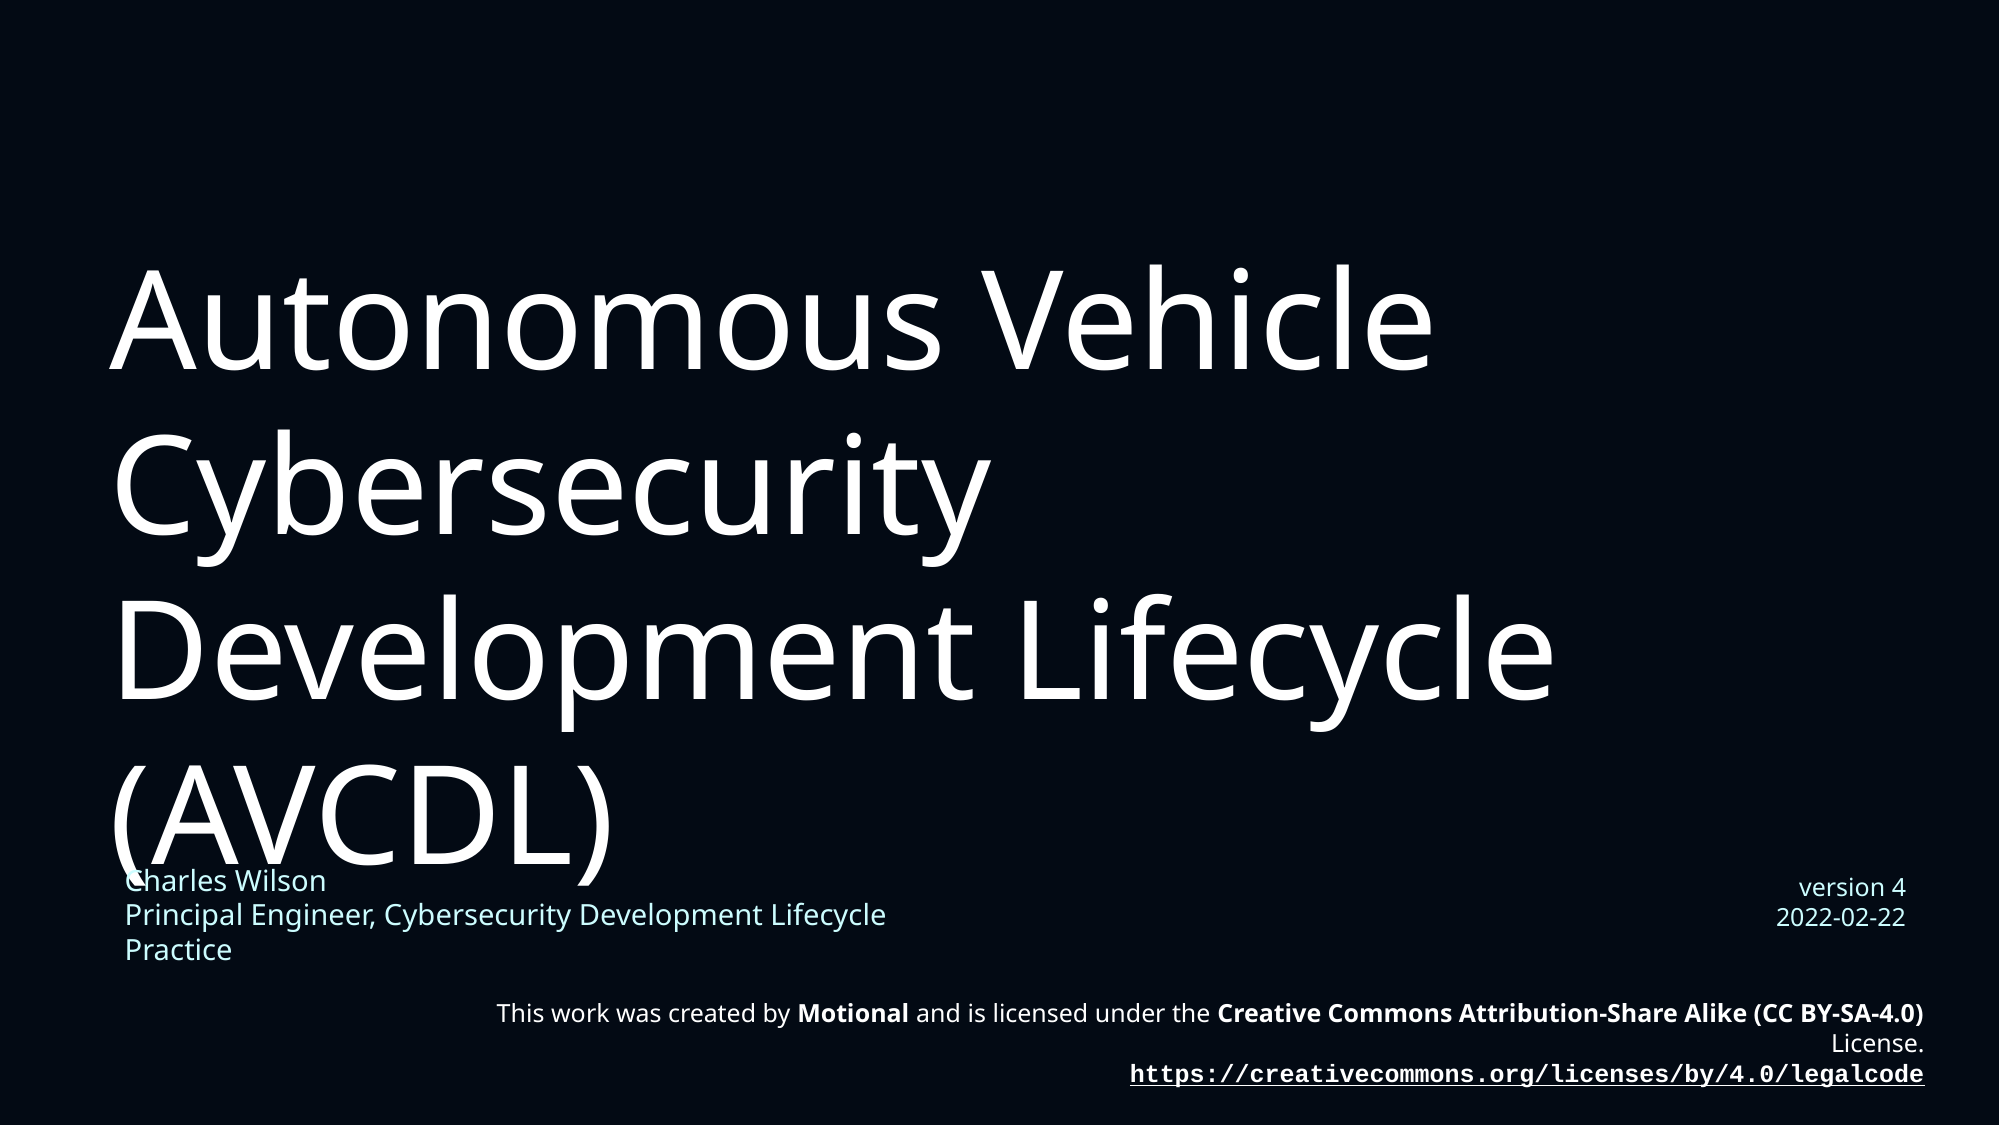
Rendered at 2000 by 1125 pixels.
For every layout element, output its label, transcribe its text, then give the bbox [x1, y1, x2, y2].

title Autonomous Vehicle Cybersecurity Development Lifecycle (AVCDL) [109, 297, 1890, 828]
text_box version 4 2022-02-22 [1761, 864, 1921, 940]
text_box Charles Wilson Principal Engineer, Cybersecurity Development Lifecycle Practice [109, 854, 1000, 974]
